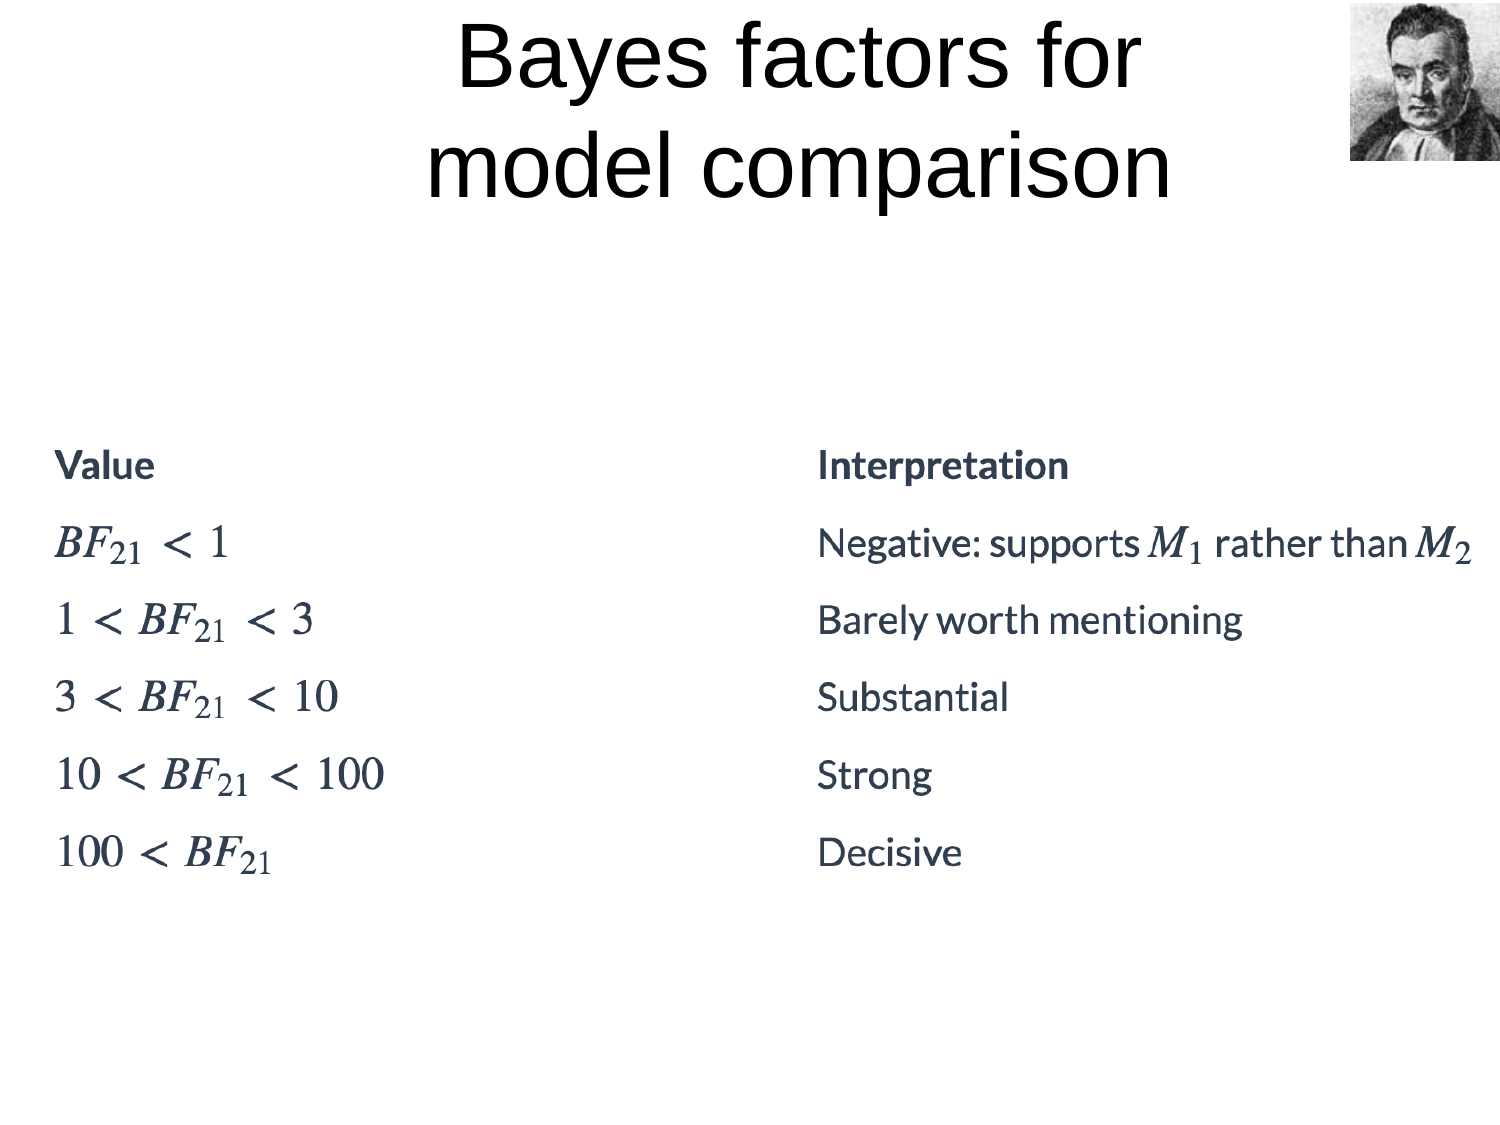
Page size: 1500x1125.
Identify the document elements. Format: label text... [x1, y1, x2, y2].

picture [1350, 3, 1500, 161]
title Bayes factors for model comparison [125, 12, 1475, 200]
picture [0, 412, 1500, 913]
